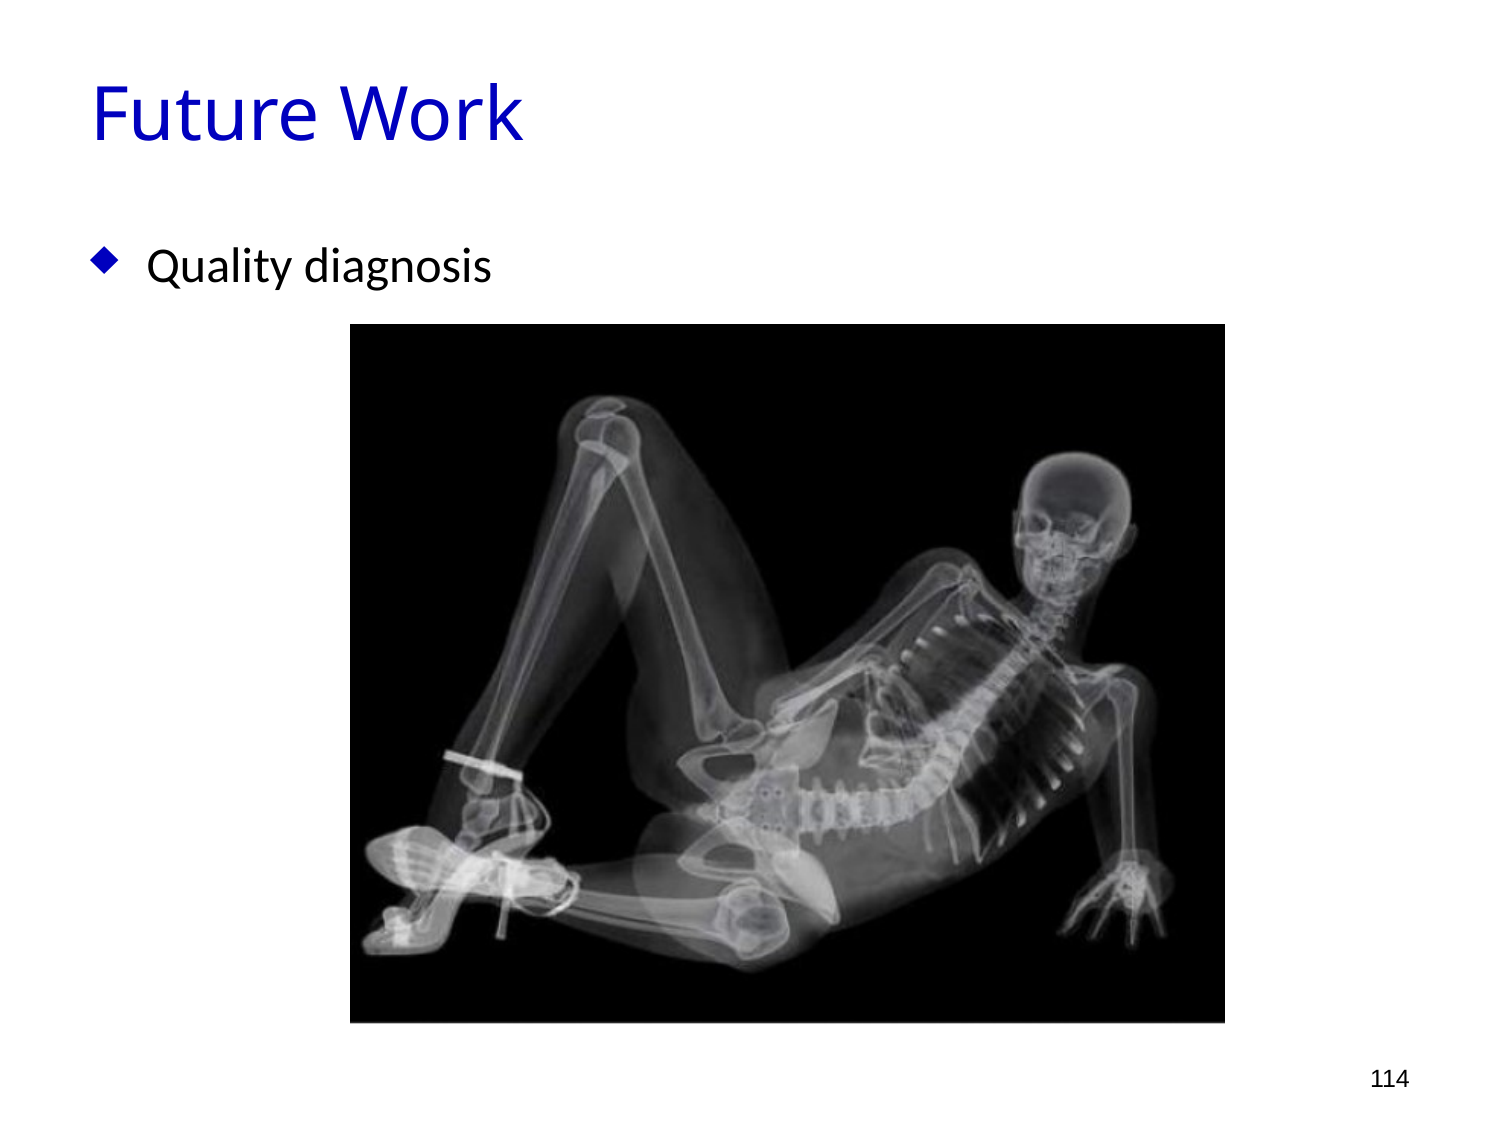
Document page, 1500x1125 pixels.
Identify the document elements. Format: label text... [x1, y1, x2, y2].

picture [349, 324, 1226, 1026]
slide_number 114 [1074, 1025, 1425, 1100]
list Quality diagnosis [74, 224, 1500, 963]
title Future Work [74, 45, 1500, 176]
